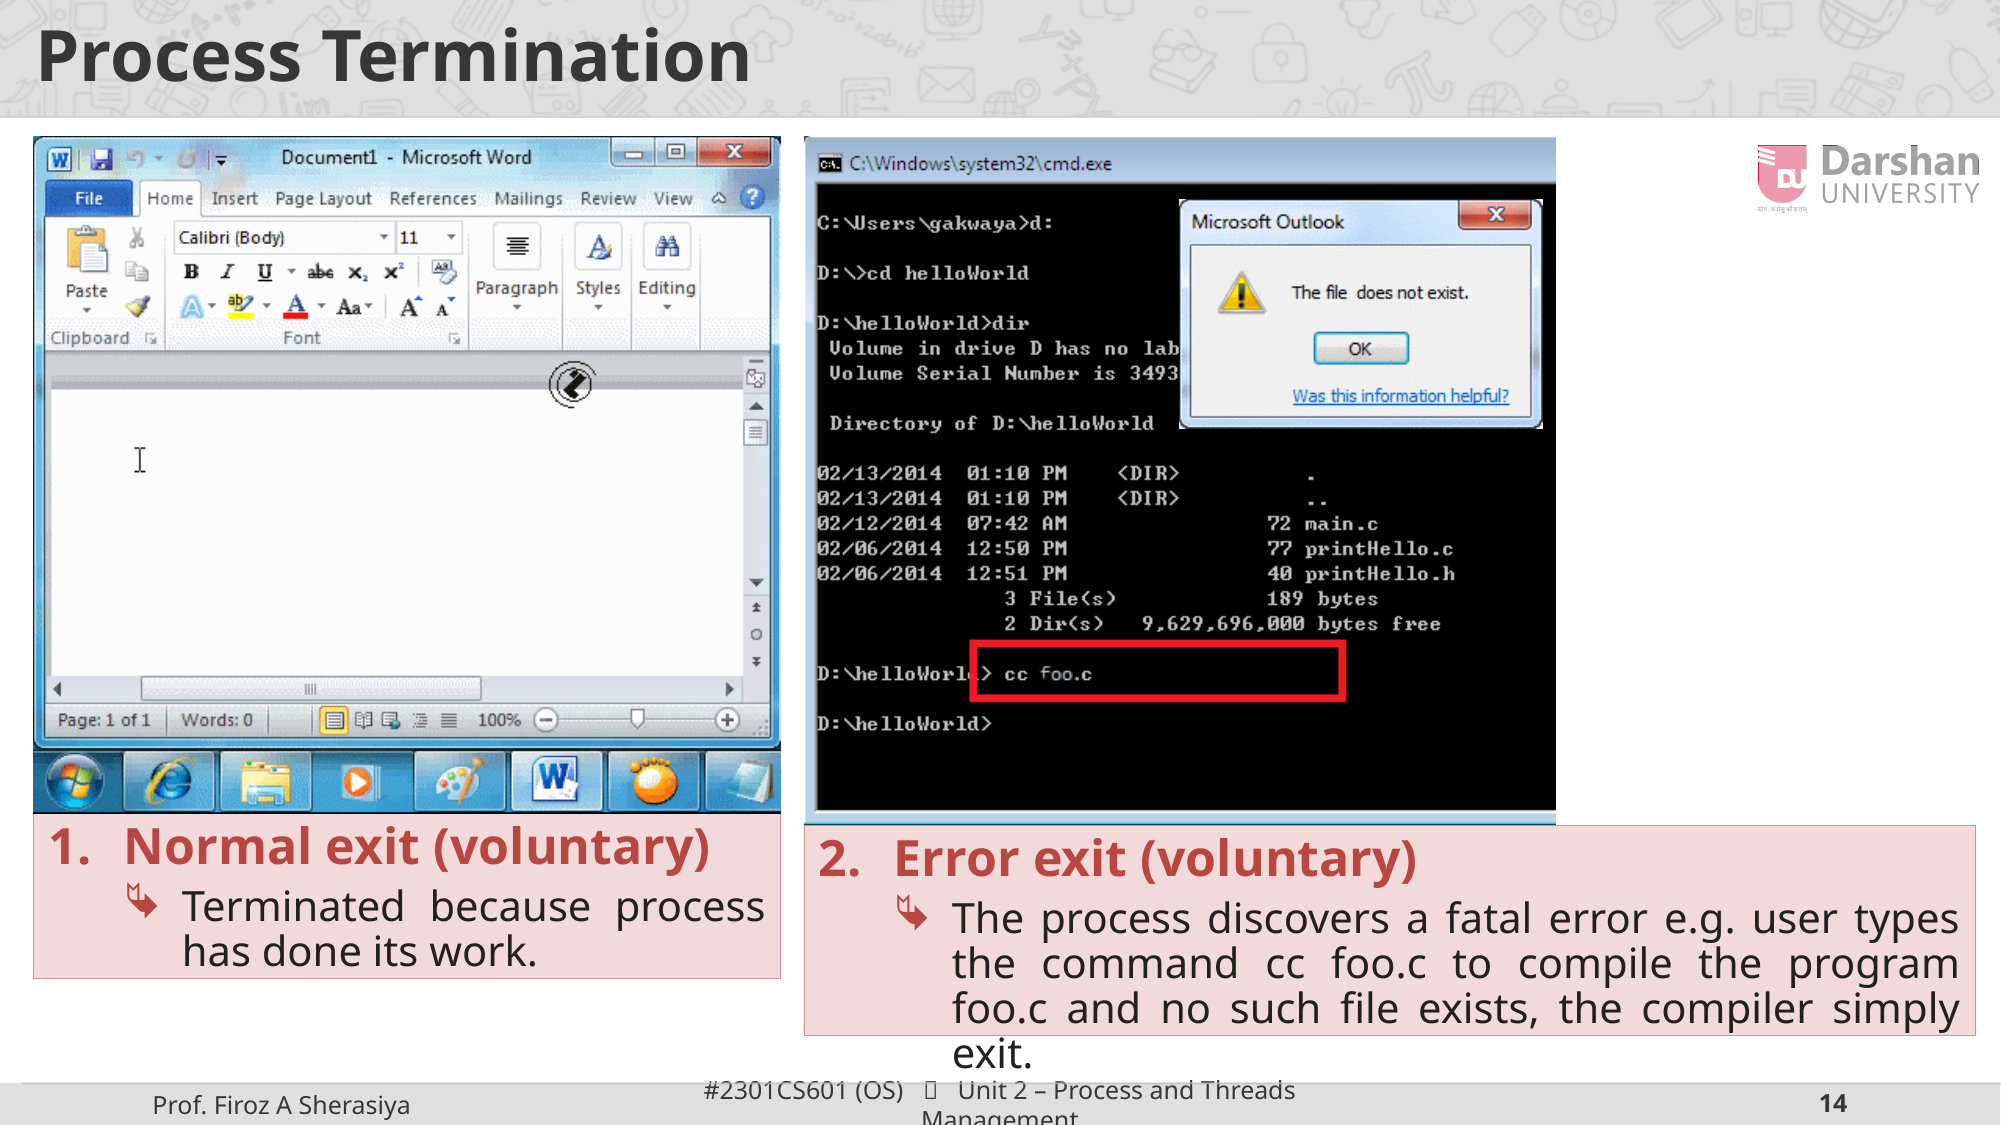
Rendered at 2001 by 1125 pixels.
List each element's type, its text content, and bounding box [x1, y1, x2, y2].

text_box Error exit (voluntary) The process discovers a fatal error e.g. user types the command cc foo.c to compile the program foo.c and no such file exists, the compiler simply exit. [804, 825, 1976, 1036]
text_box [1758, 145, 1979, 213]
picture [803, 136, 1556, 837]
title Process Termination [0, 0, 2000, 117]
picture [33, 136, 781, 814]
text_box Normal exit (voluntary) Terminated because process has done its work. [33, 814, 781, 979]
